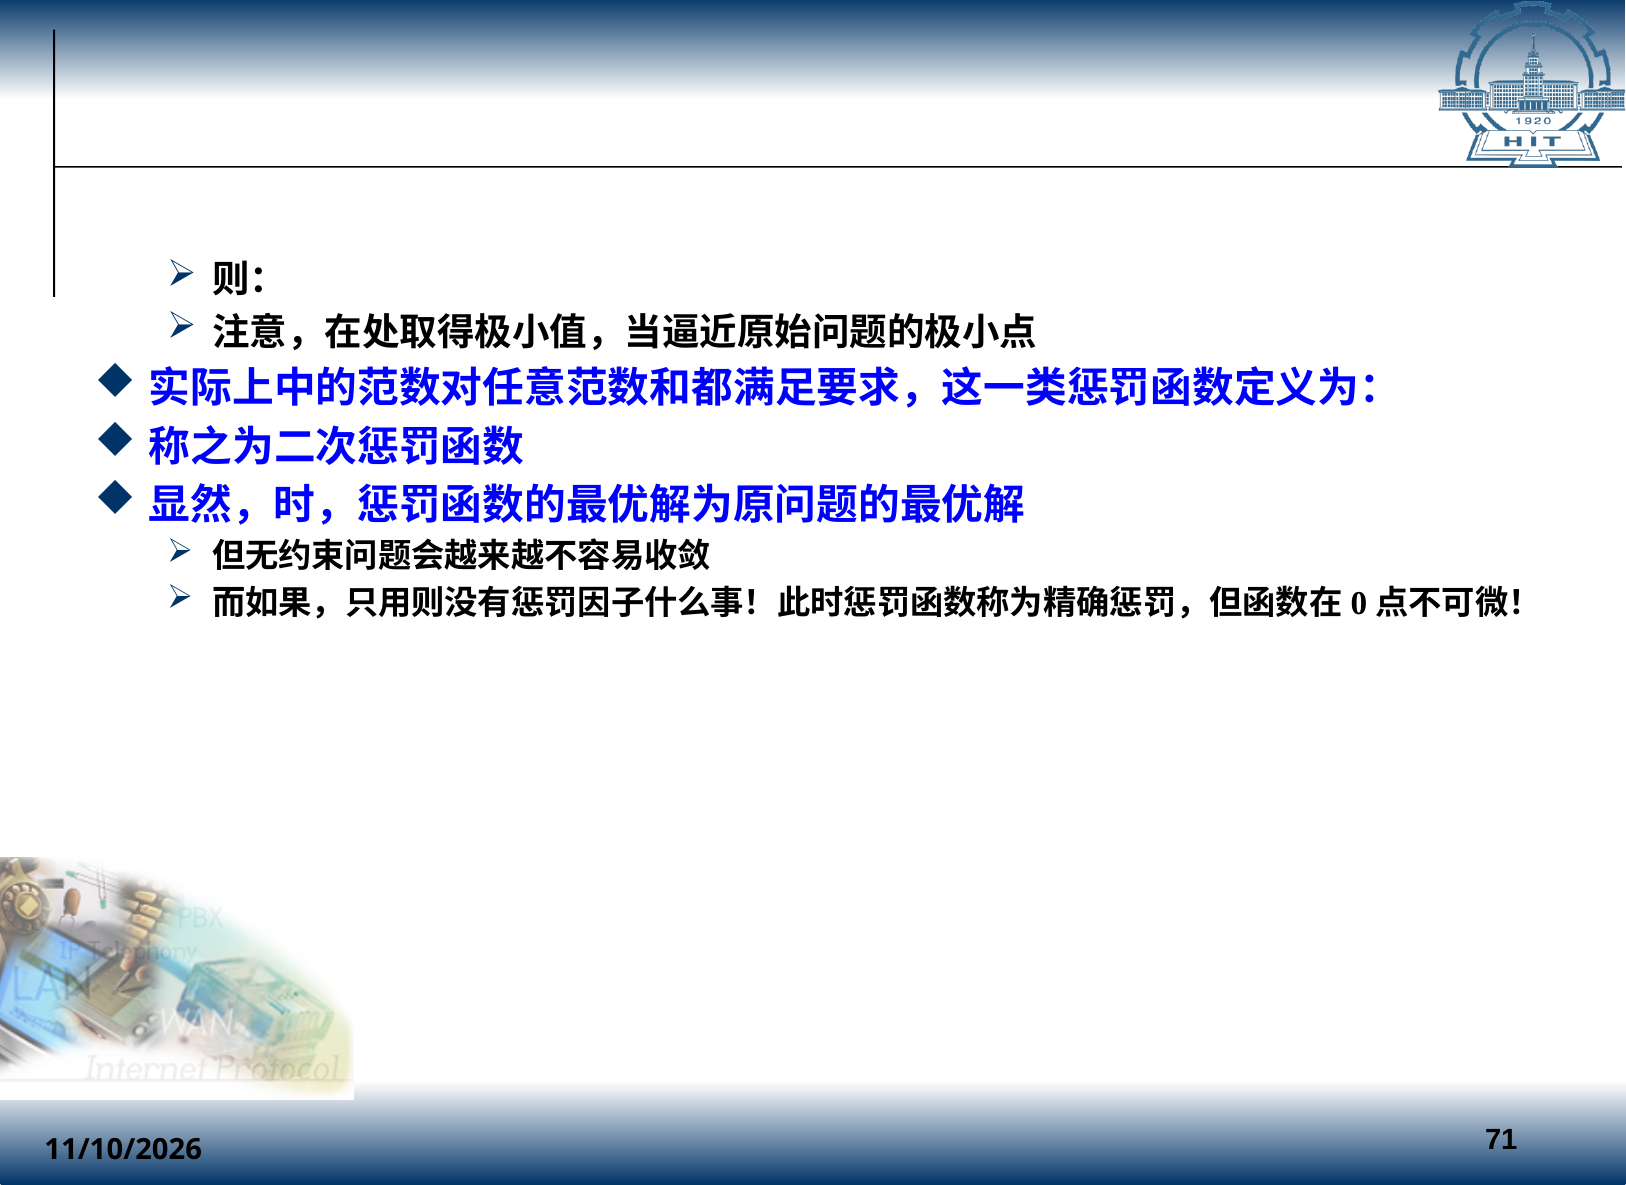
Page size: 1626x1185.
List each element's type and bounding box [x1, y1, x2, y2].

picture [0, 857, 354, 1100]
picture [1438, 1, 1626, 167]
